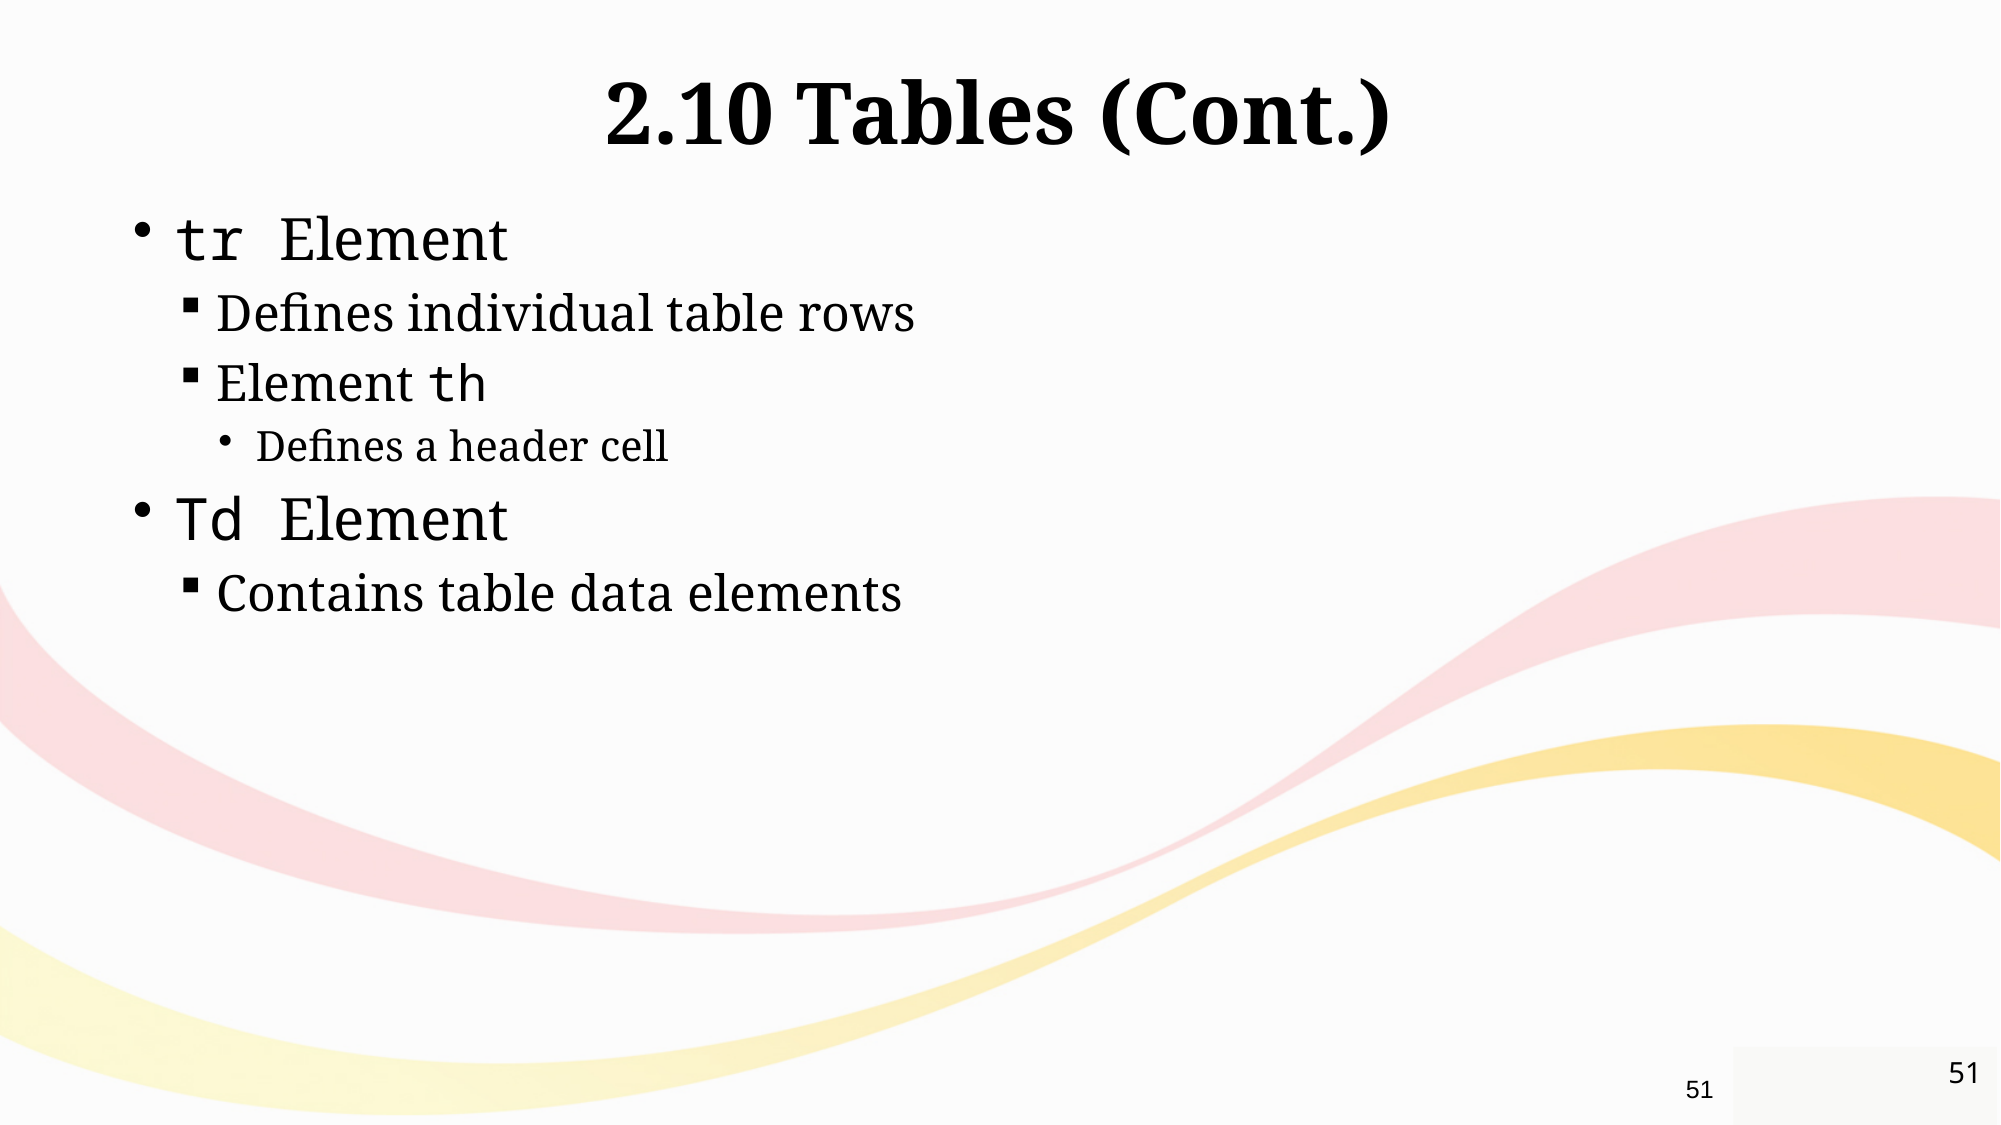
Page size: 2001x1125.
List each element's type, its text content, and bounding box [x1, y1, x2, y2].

slide_number 51 [1733, 1046, 1998, 1125]
title 2.10 Tables (Cont.) [99, 45, 1900, 175]
list tr Element Defines individual table rows Element th Defines a header cell Td Element Contains table data elements [99, 194, 1900, 1005]
picture [0, 0, 2001, 1125]
text_box 51 [1668, 1051, 1729, 1112]
